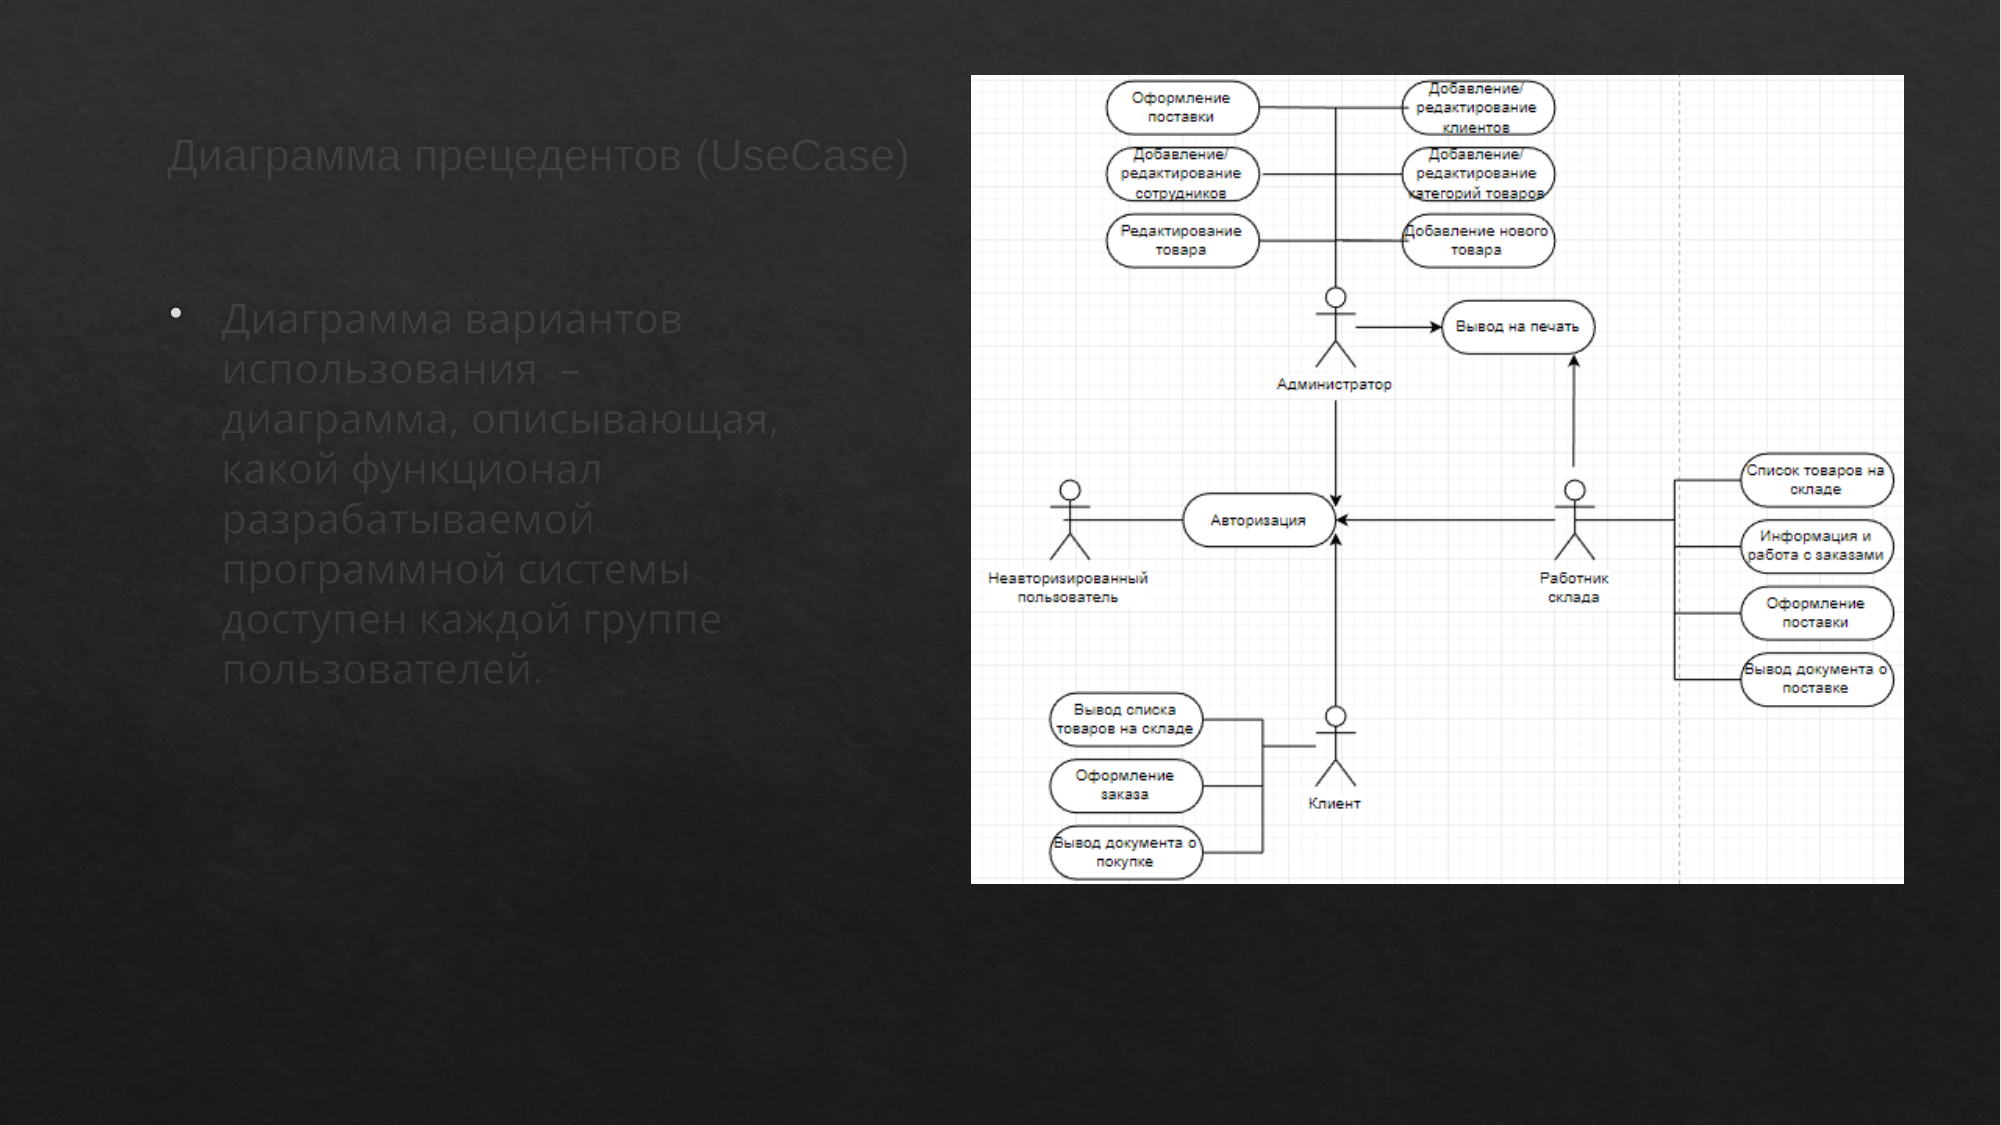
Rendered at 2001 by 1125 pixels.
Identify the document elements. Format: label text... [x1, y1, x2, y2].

picture [970, 75, 1905, 885]
title Диаграмма прецедентов (UseCase) [149, 99, 928, 260]
list Диаграмма вариантов использования – диаграмма, описывающая, какой функционал разрабатываемой программной системы доступен каждой группе пользователей. [149, 284, 843, 950]
